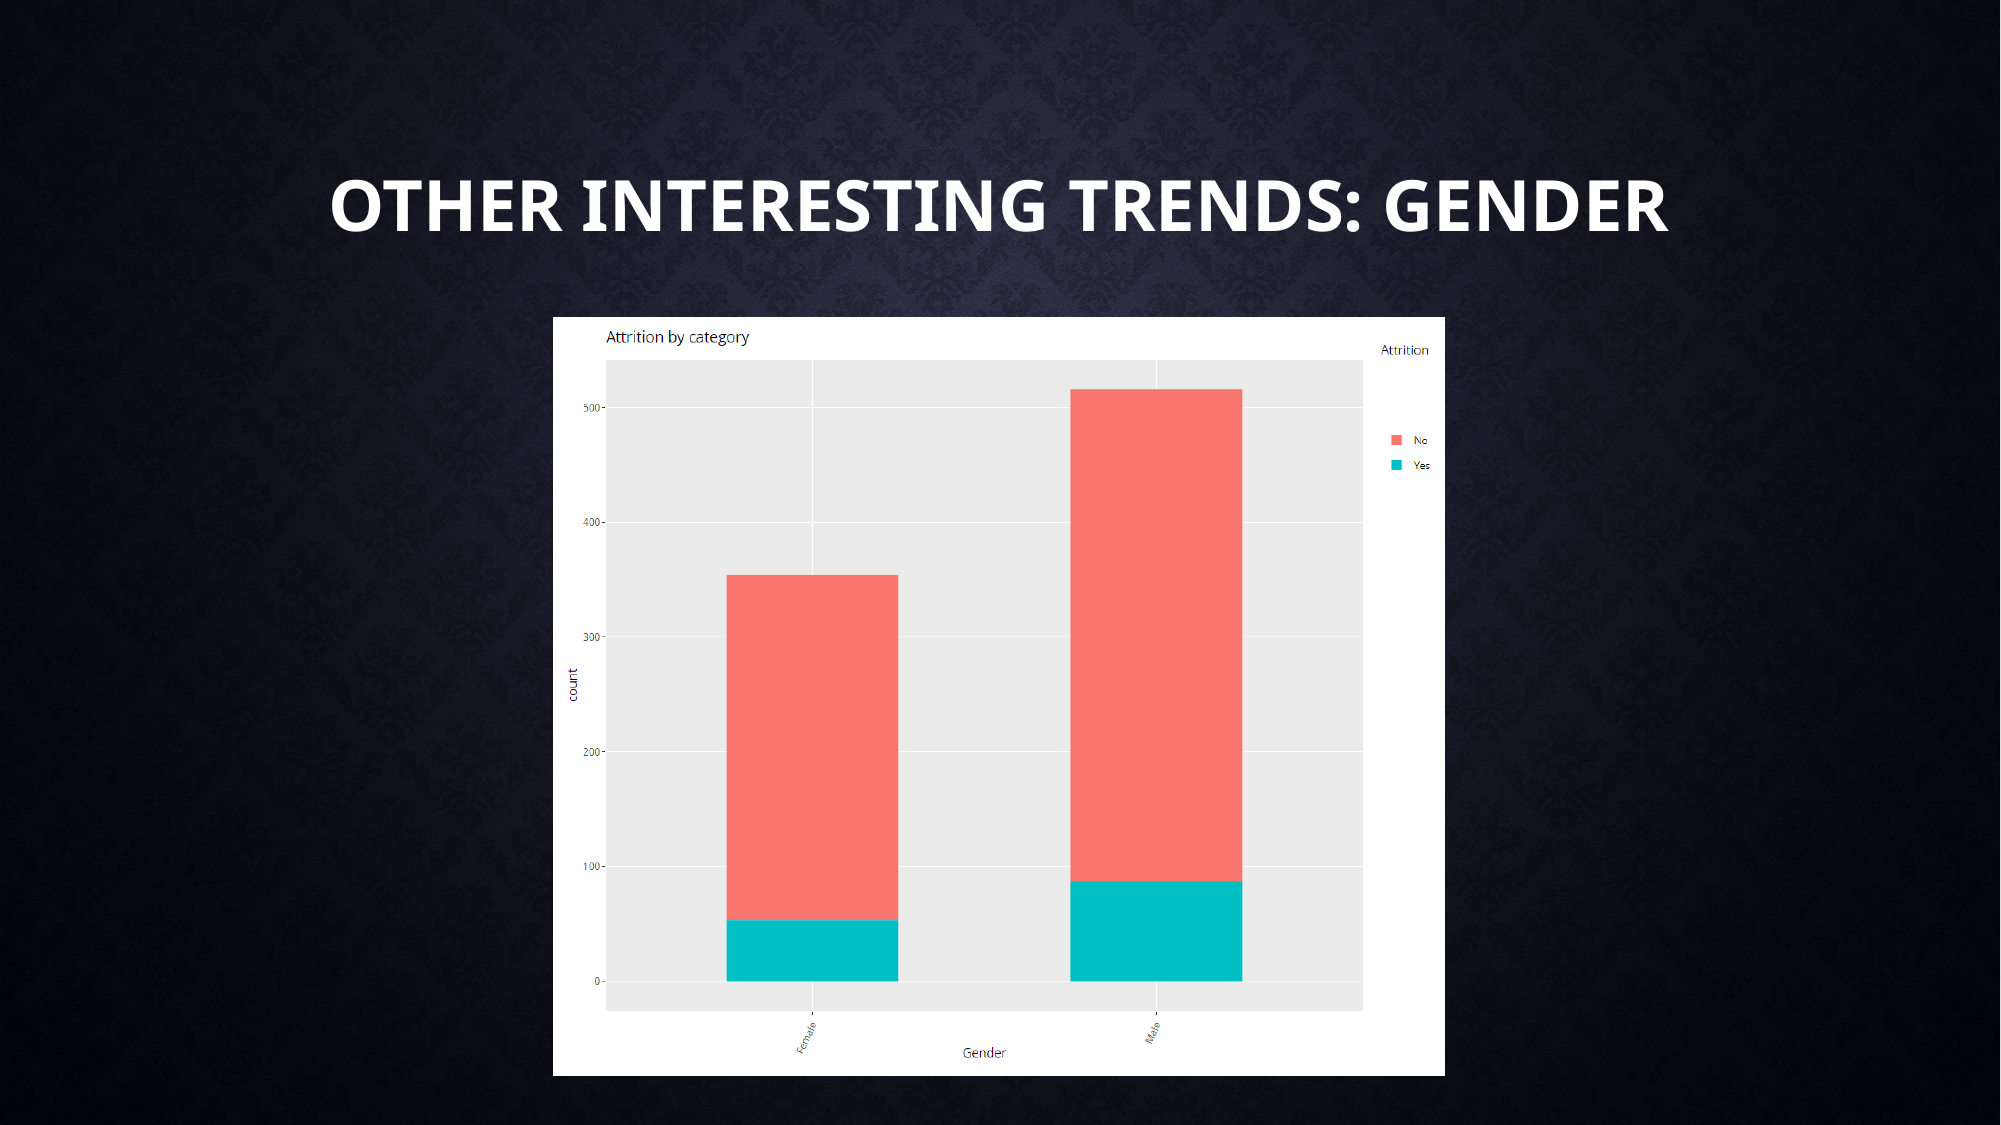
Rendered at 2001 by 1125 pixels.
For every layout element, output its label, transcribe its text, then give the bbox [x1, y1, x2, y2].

title Other Interesting Trends: Gender [149, 99, 1849, 318]
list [552, 317, 1446, 1077]
